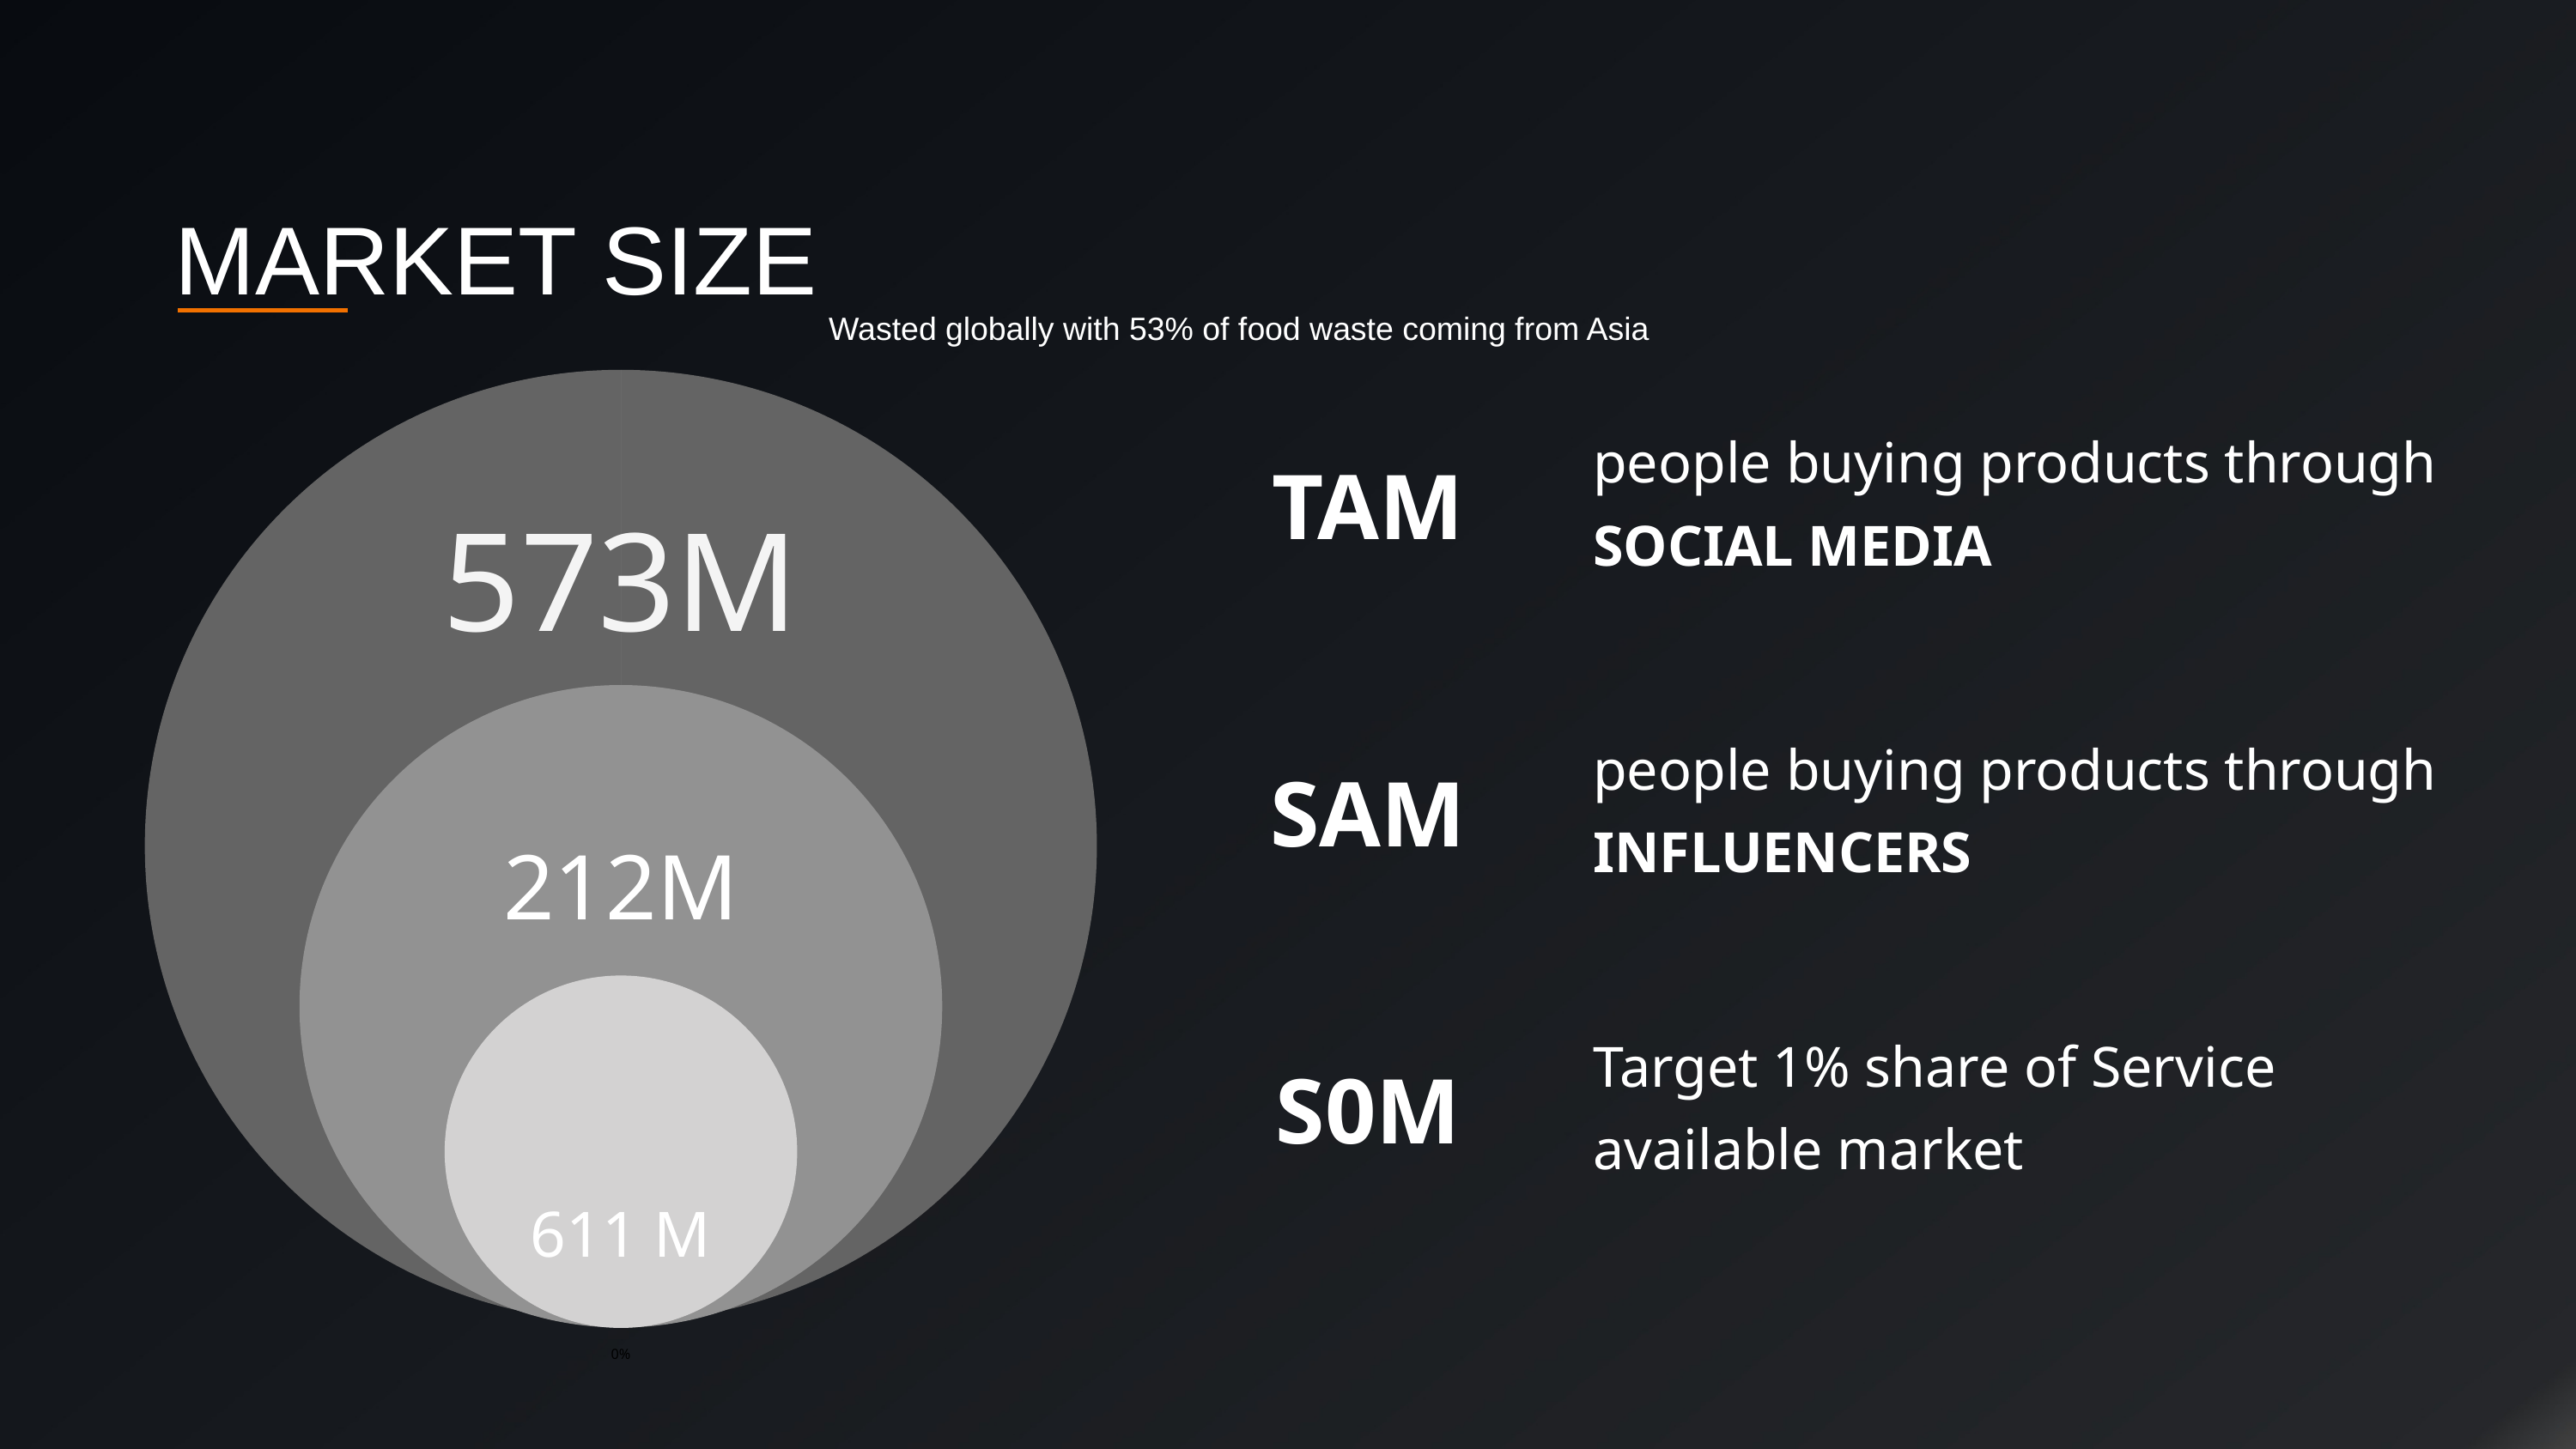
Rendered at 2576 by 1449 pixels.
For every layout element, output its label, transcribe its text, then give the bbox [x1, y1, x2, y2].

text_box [444, 975, 798, 1357]
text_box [299, 684, 943, 1381]
text_box MARKET SIZE [174, 166, 969, 314]
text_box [144, 369, 1097, 1398]
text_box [1218, 410, 2469, 548]
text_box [1218, 717, 2469, 854]
text_box Wasted globally with 53% of food waste coming from Asia [816, 301, 1803, 354]
picture [0, 0, 2576, 1449]
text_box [1218, 1014, 2469, 1151]
